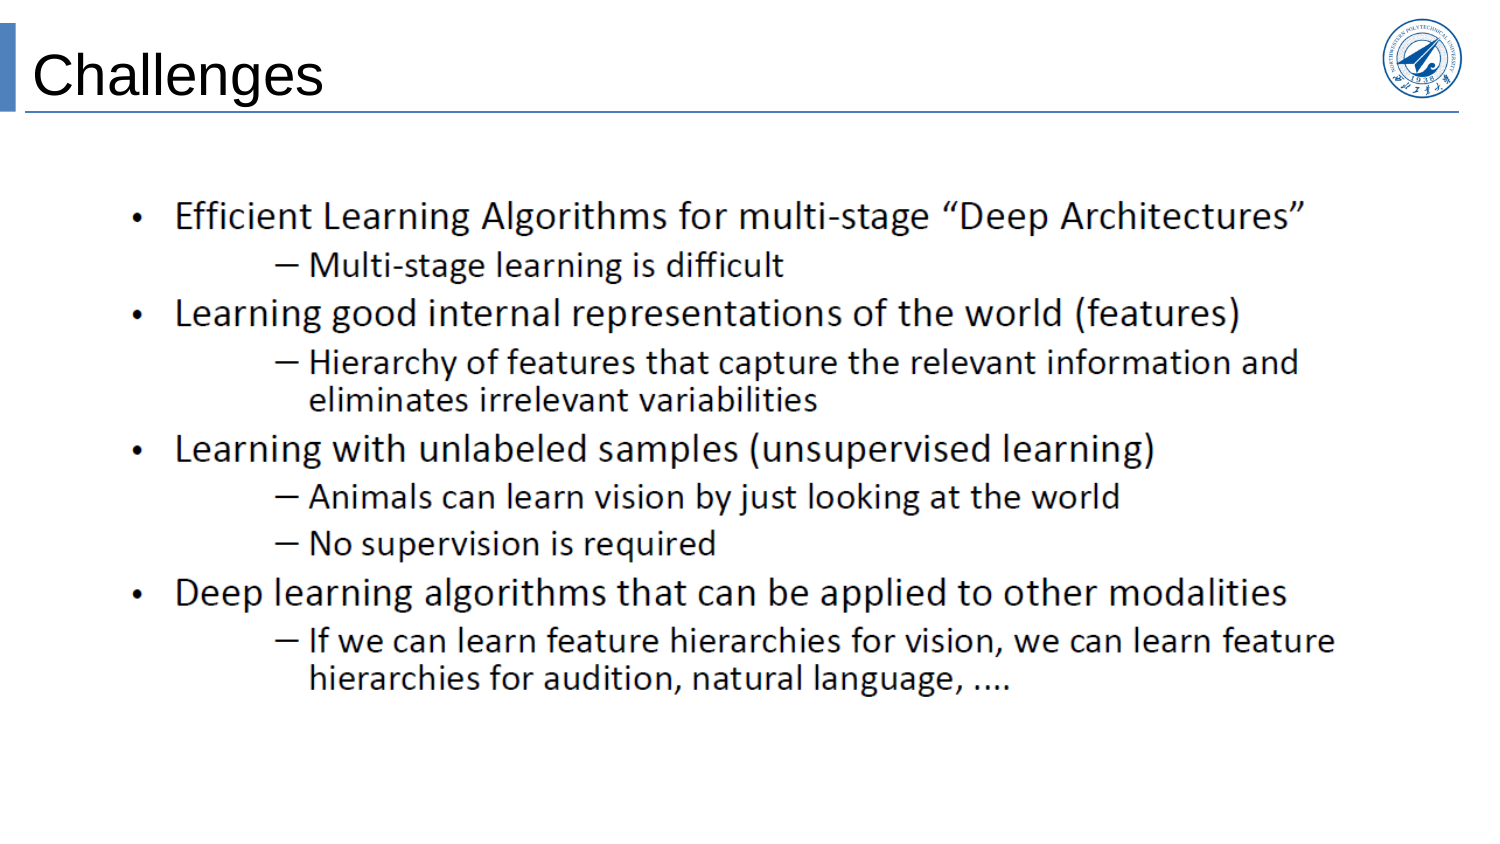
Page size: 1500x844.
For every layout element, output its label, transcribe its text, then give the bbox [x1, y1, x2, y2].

picture [118, 173, 1382, 711]
picture [1376, 16, 1466, 99]
text_box Challenges [18, 29, 1381, 114]
